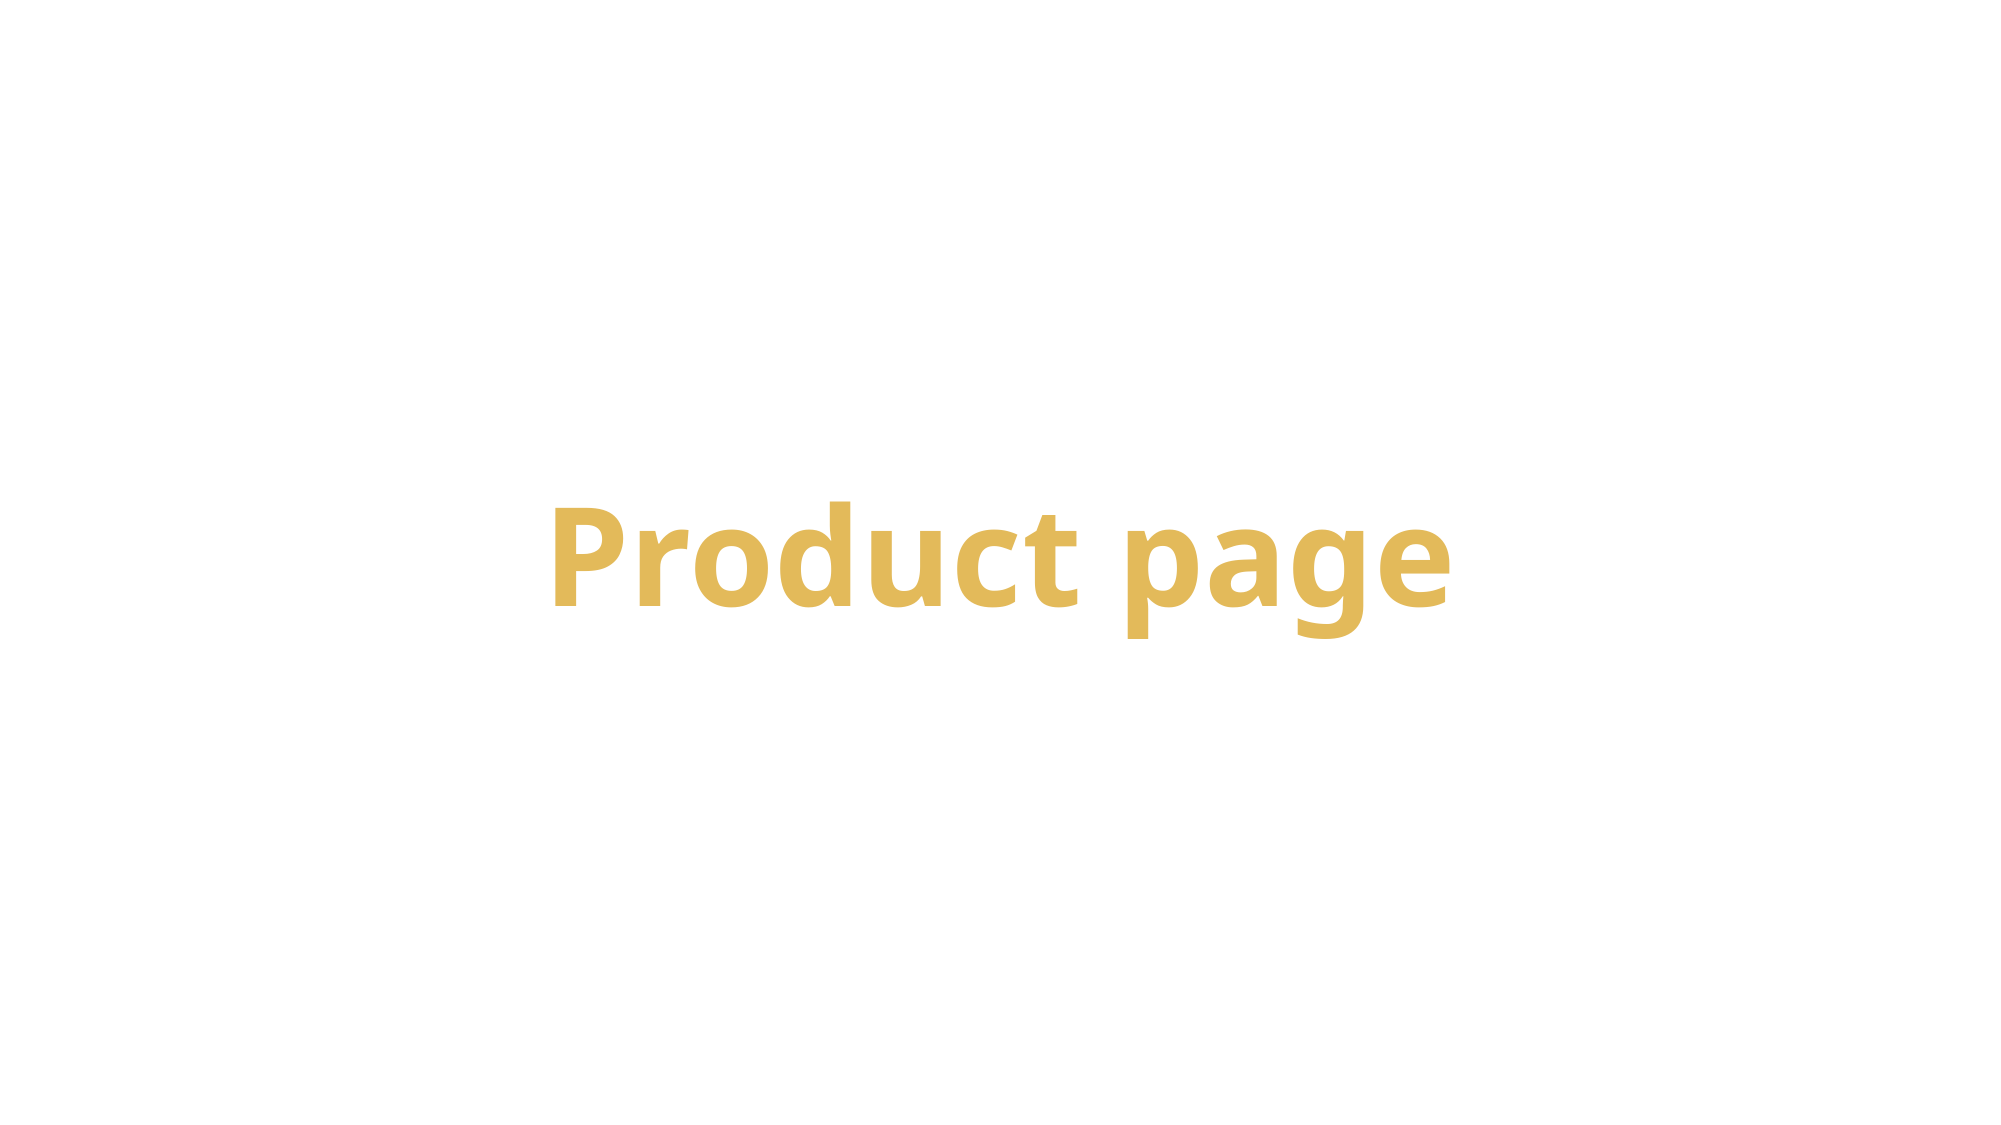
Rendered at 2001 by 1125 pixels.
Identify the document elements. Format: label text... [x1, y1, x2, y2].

text_box Product page [137, 453, 1863, 672]
